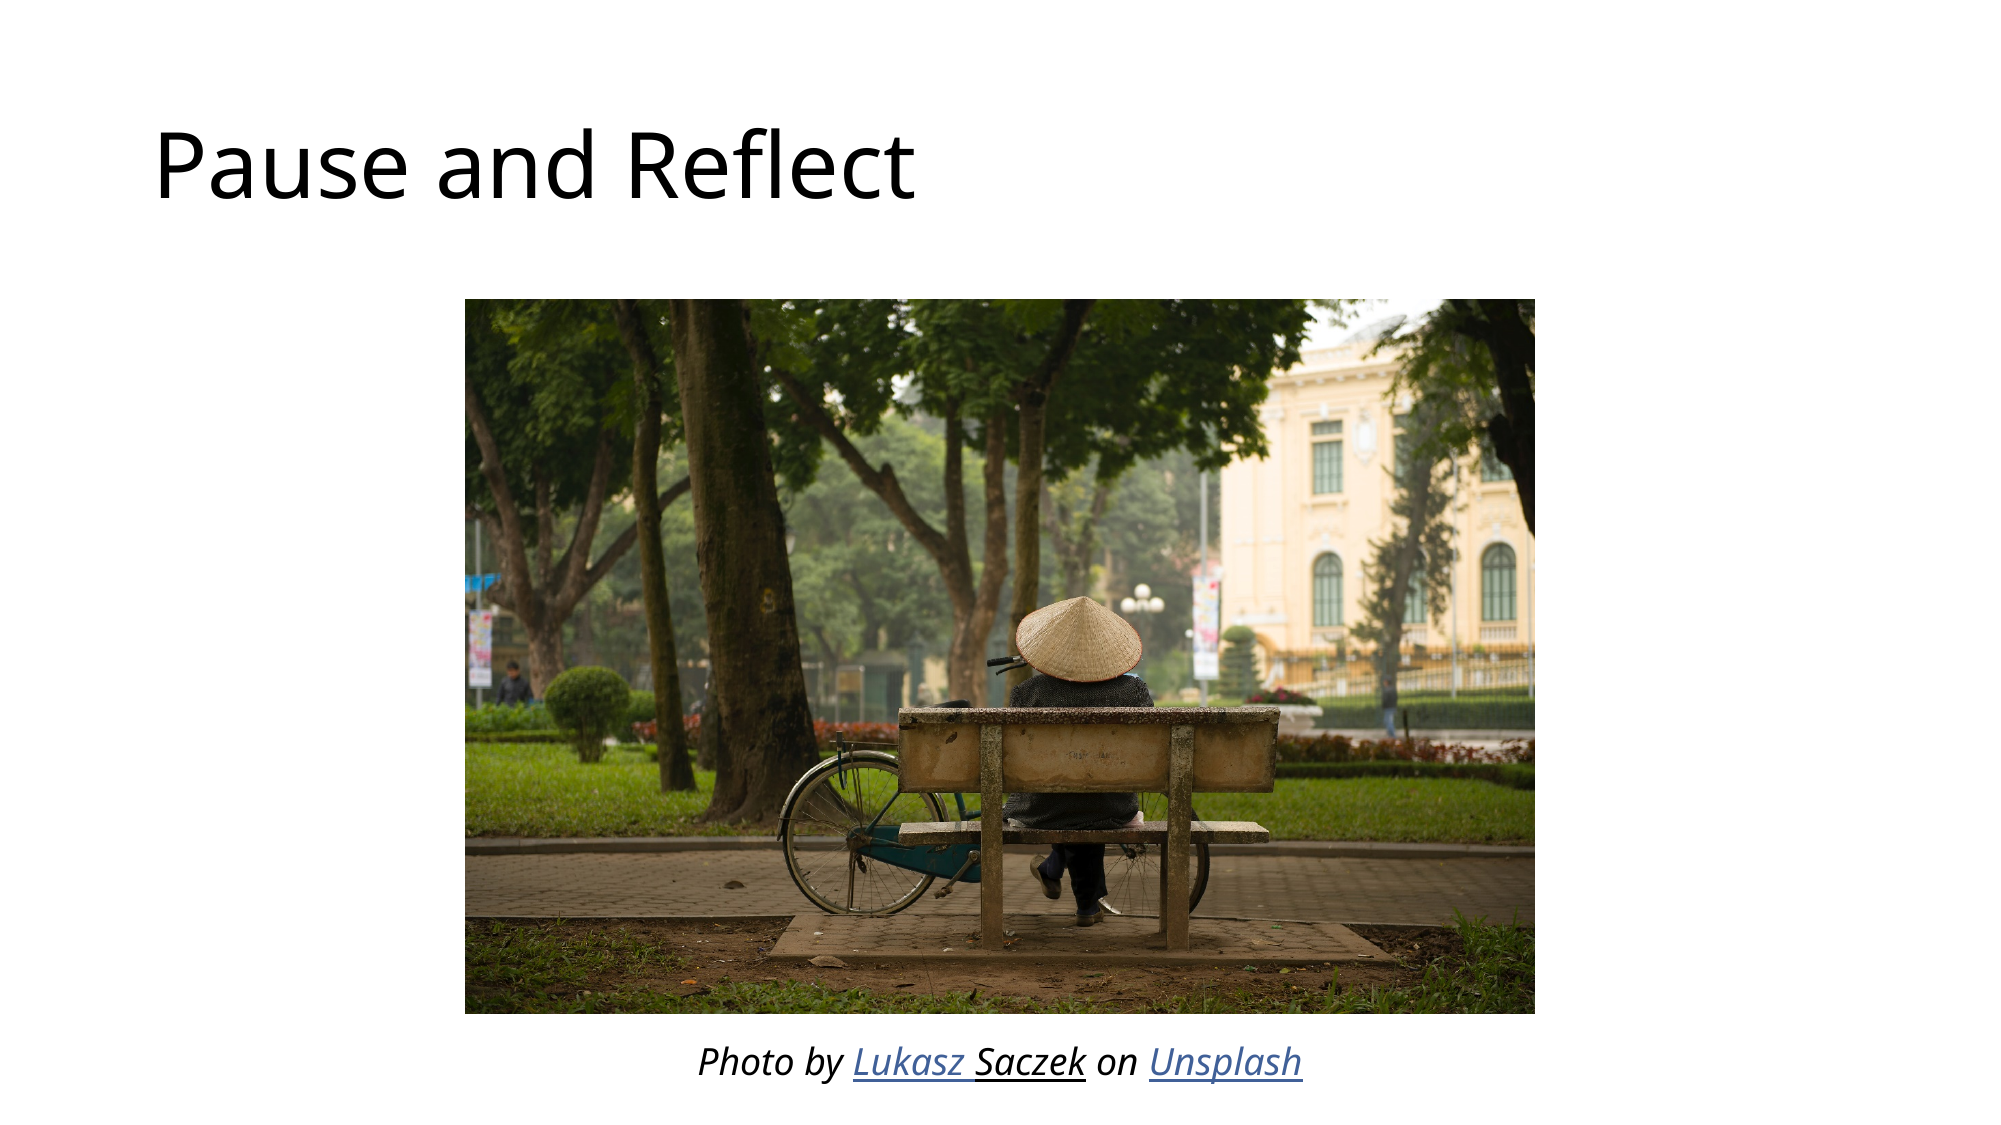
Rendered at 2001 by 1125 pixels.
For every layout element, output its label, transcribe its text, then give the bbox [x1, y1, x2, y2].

text_box Photo by Lukasz Saczek on Unsplash [522, 1030, 1478, 1097]
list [465, 299, 1535, 1014]
title Pause and Reflect [137, 59, 1863, 278]
